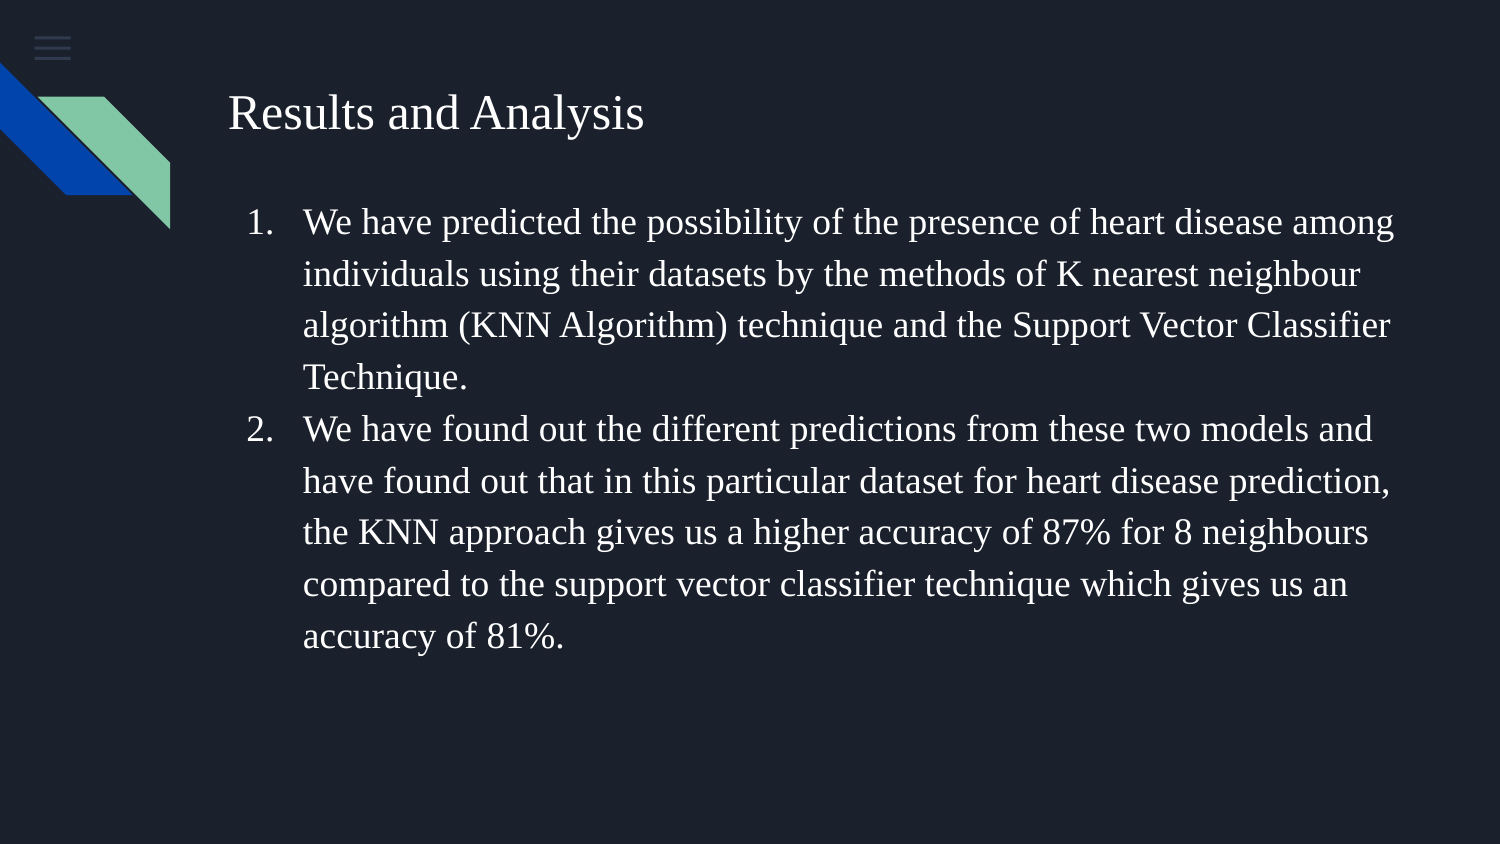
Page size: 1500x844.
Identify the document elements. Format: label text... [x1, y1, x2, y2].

list We have predicted the possibility of the presence of heart disease among individuals using their datasets by the methods of K nearest neighbour algorithm (KNN Algorithm) technique and the Support Vector Classifier Technique. We have found out the different predictions from these two models and have found out that in this particular dataset for heart disease prediction, the KNN approach gives us a higher accuracy of 87% for 8 neighbours compared to the support vector classifier technique which gives us an accuracy of 81%. [212, 175, 1414, 780]
title Results and Analysis [212, 64, 1134, 164]
